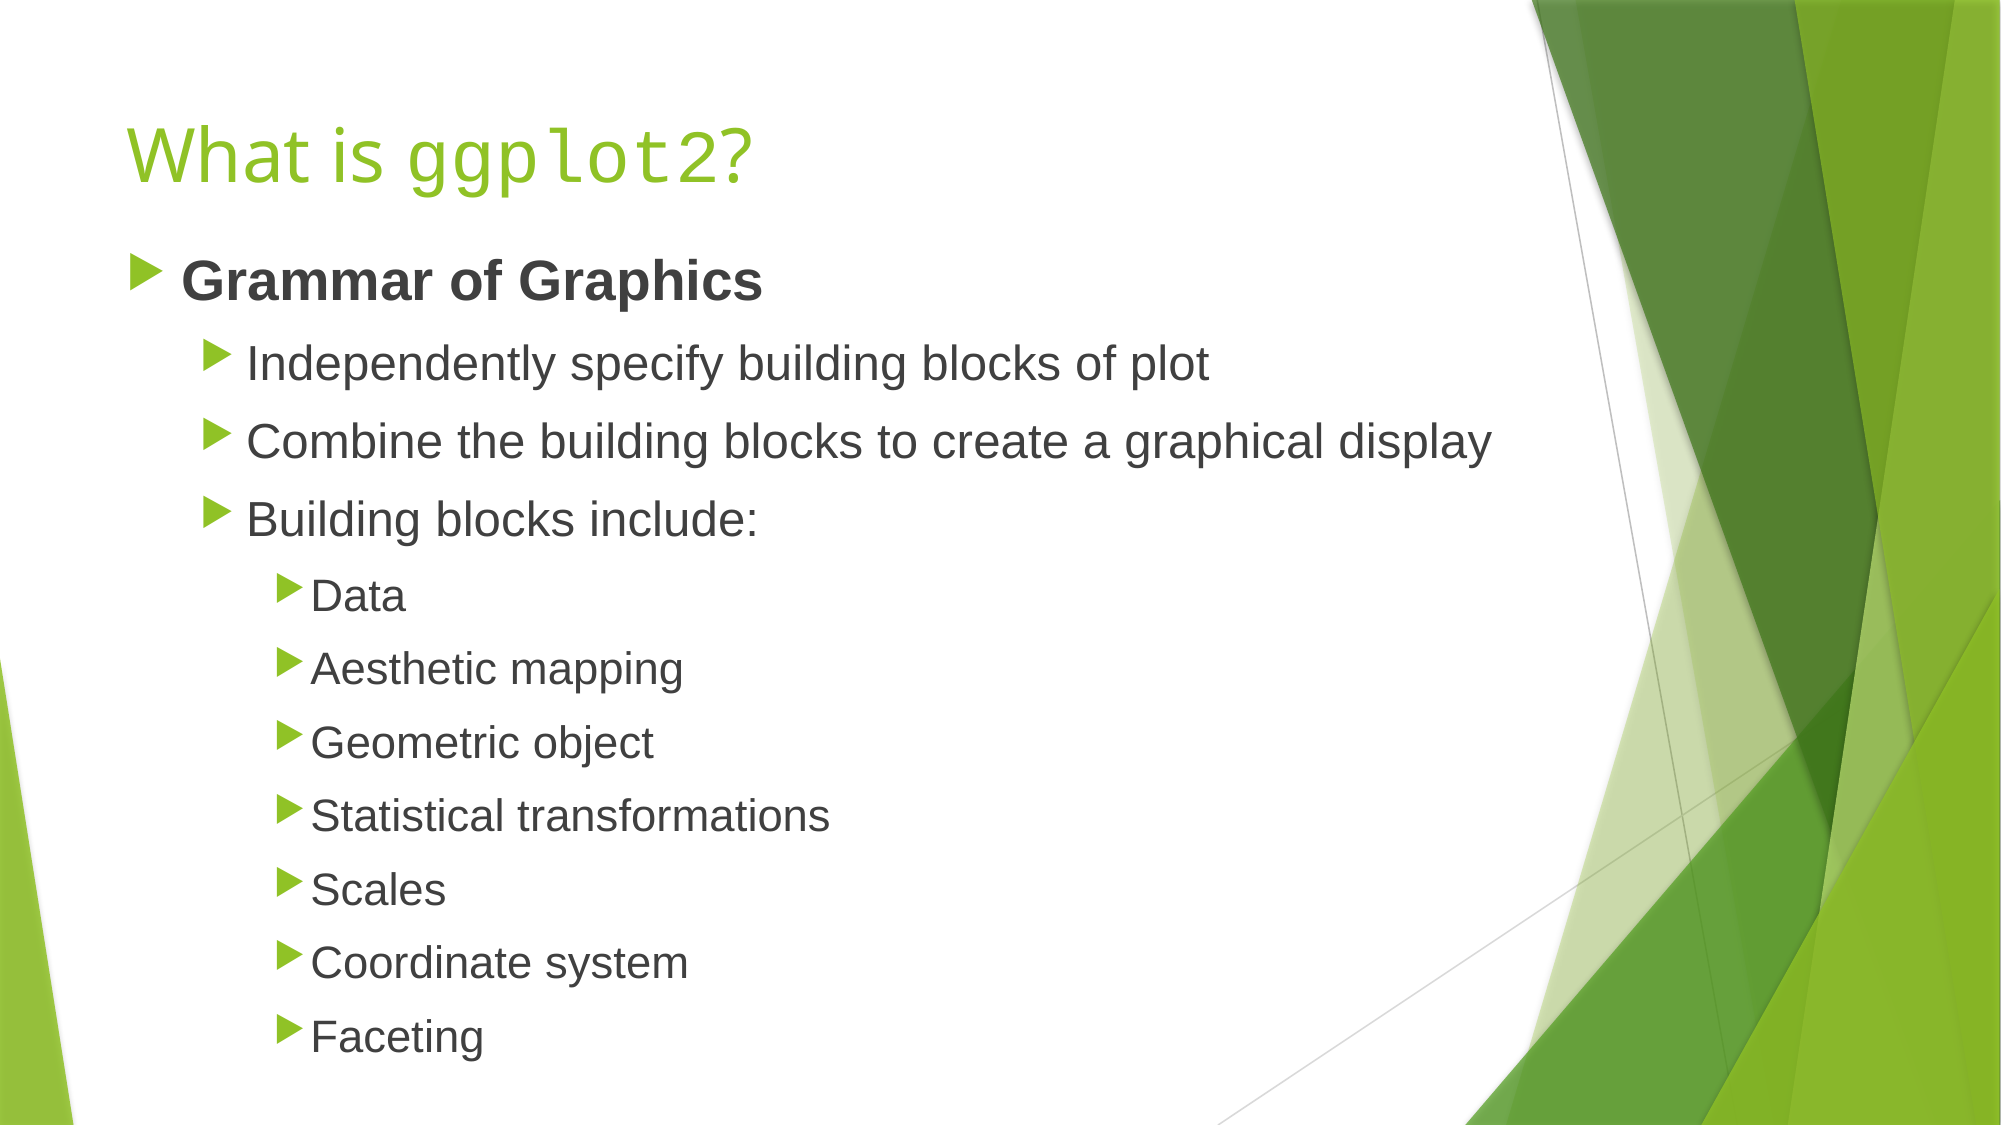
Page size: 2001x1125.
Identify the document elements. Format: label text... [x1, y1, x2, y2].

list Grammar of Graphics Independently specify building blocks of plot Combine the building blocks to create a graphical display Building blocks include: Data Aesthetic mapping Geometric object Statistical transformations Scales Coordinate system Faceting [111, 236, 1522, 1109]
title What is ggplot2? [111, 99, 1522, 236]
